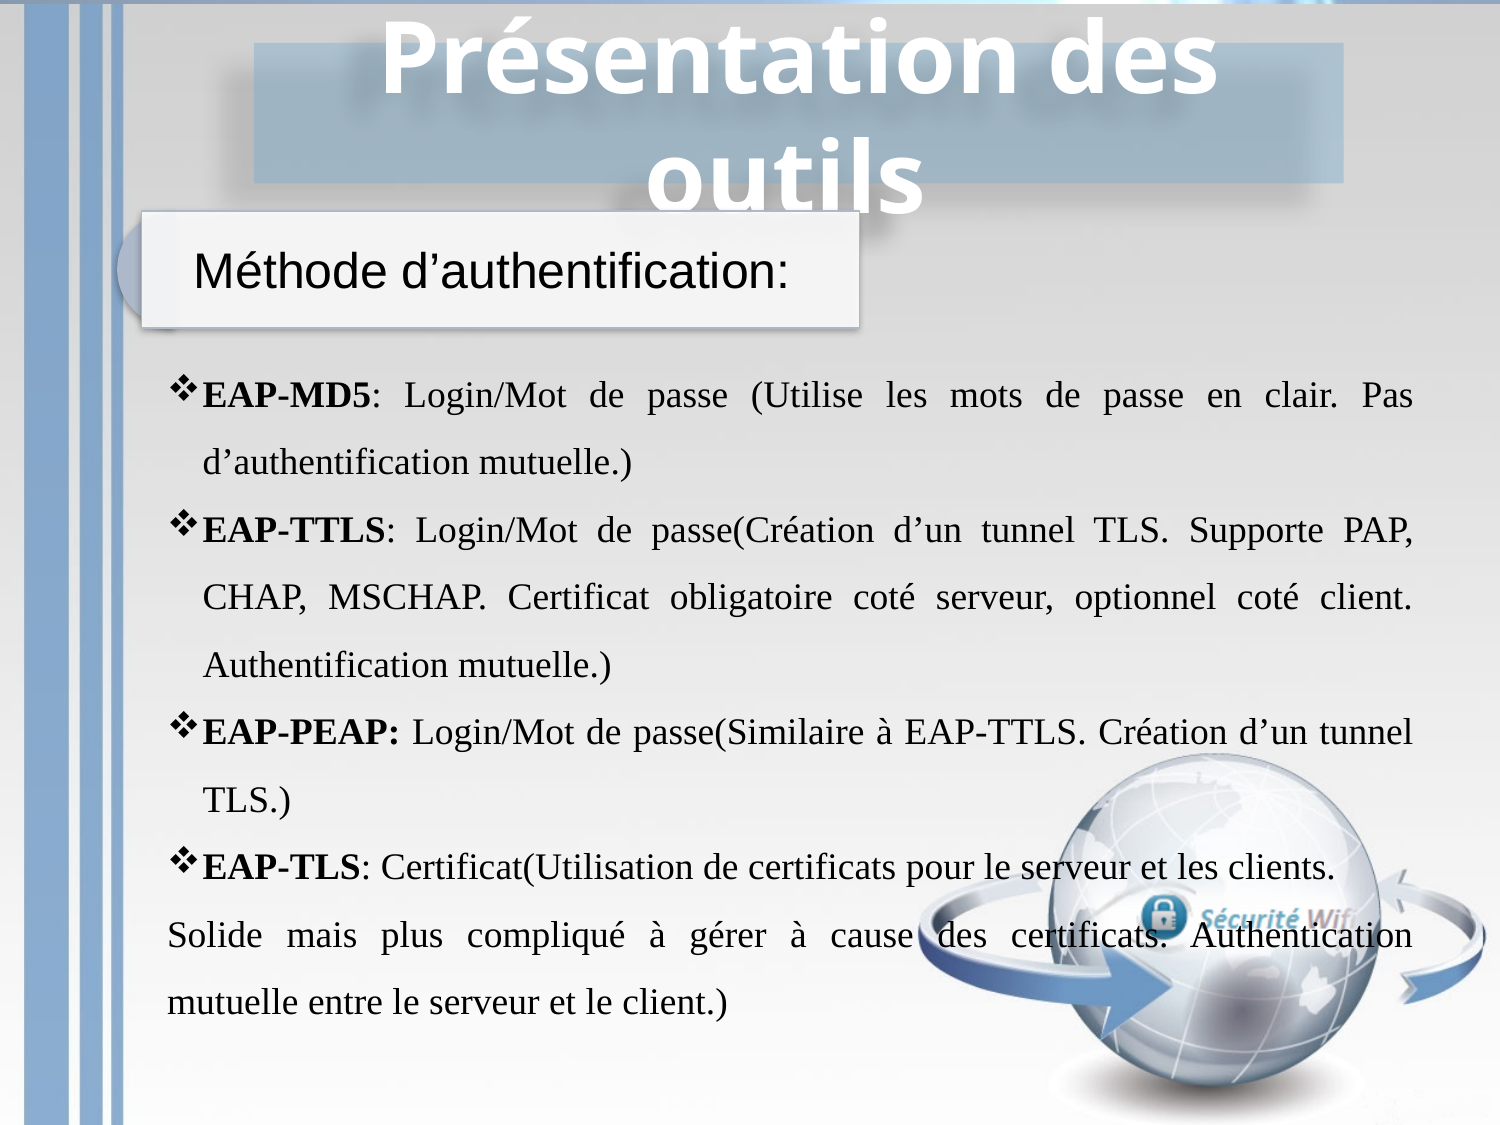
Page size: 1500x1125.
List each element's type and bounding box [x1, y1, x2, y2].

text_box [116, 210, 894, 329]
picture [0, 0, 1500, 1125]
